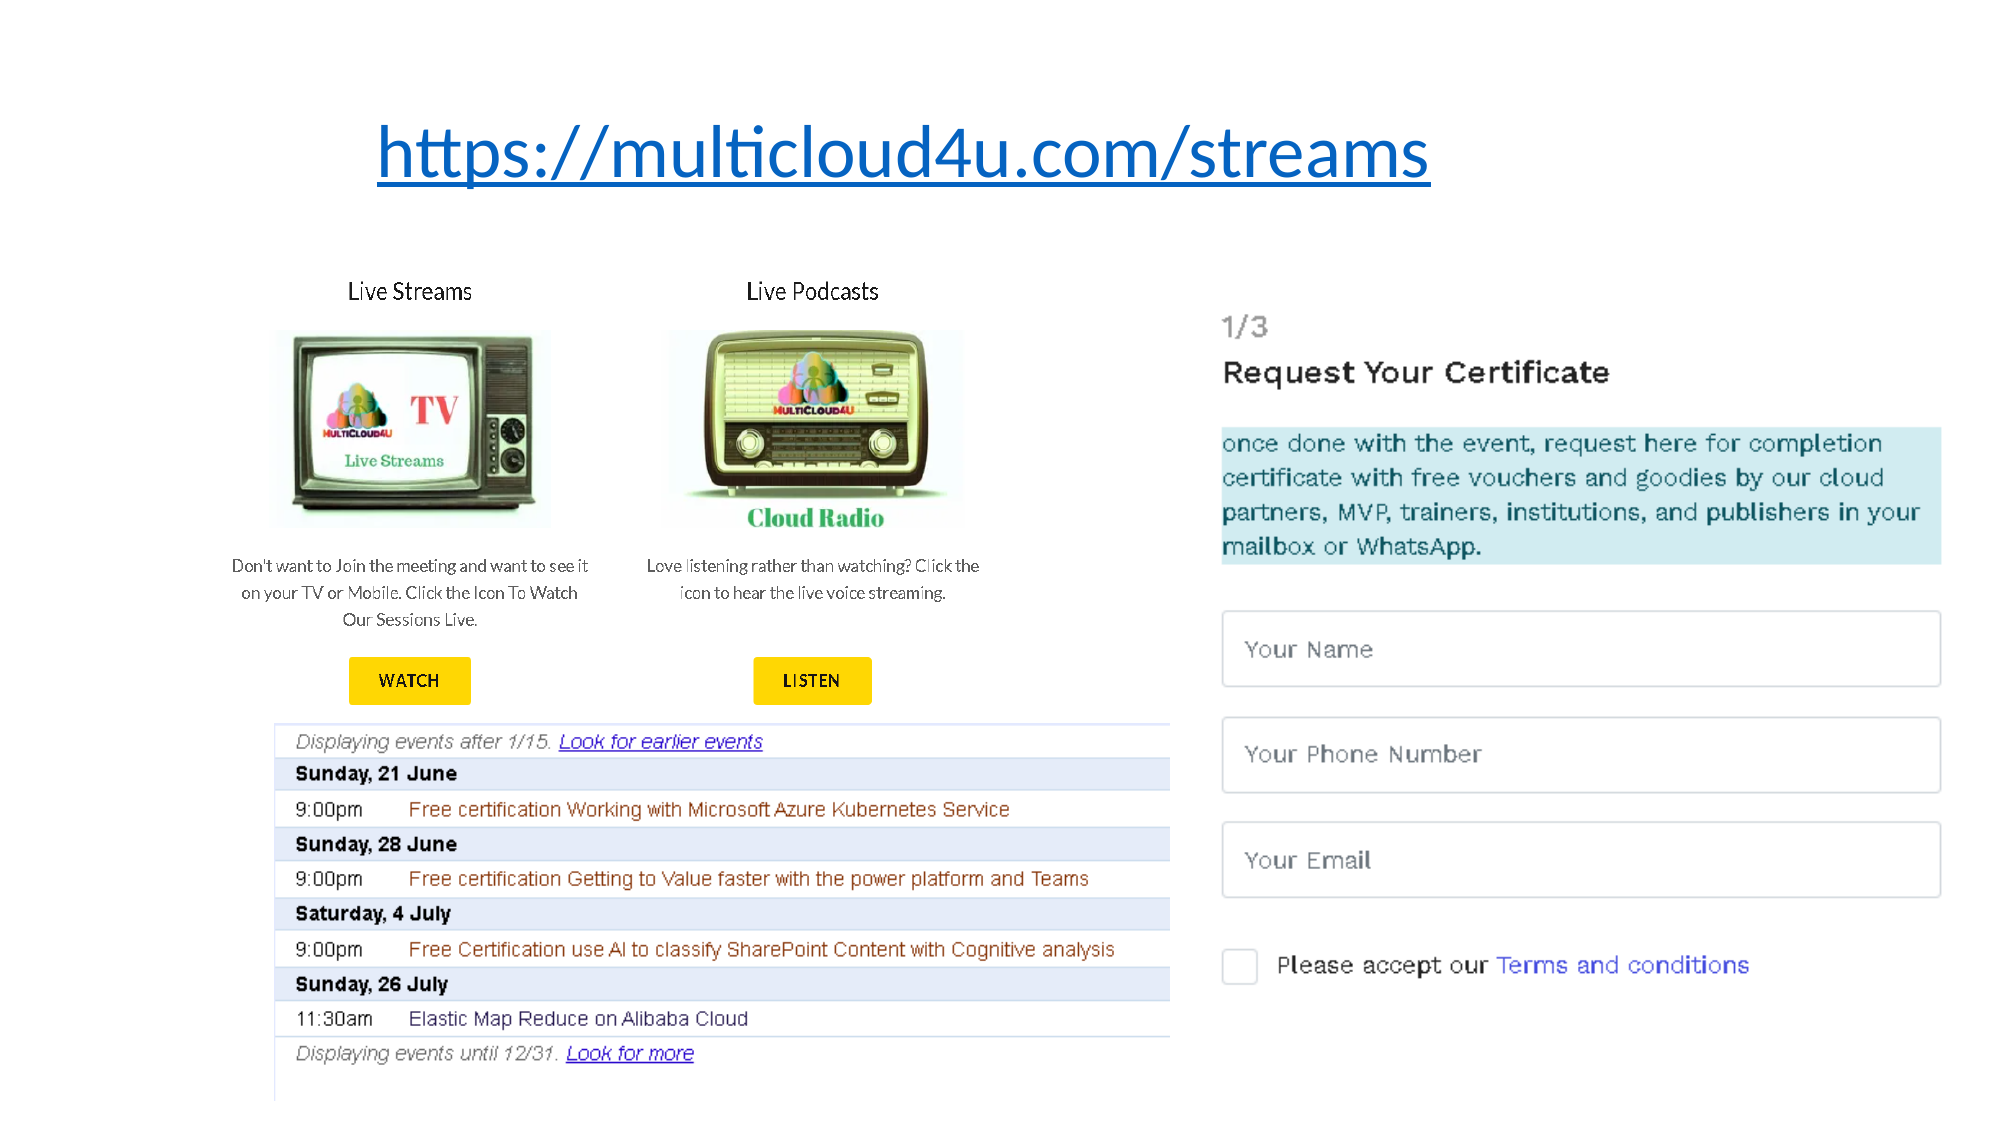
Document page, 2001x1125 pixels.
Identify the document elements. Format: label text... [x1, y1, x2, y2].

picture [1196, 295, 1994, 1008]
text_box https://multicloud4u.com/streams [361, 94, 1745, 200]
picture [211, 269, 1170, 1101]
